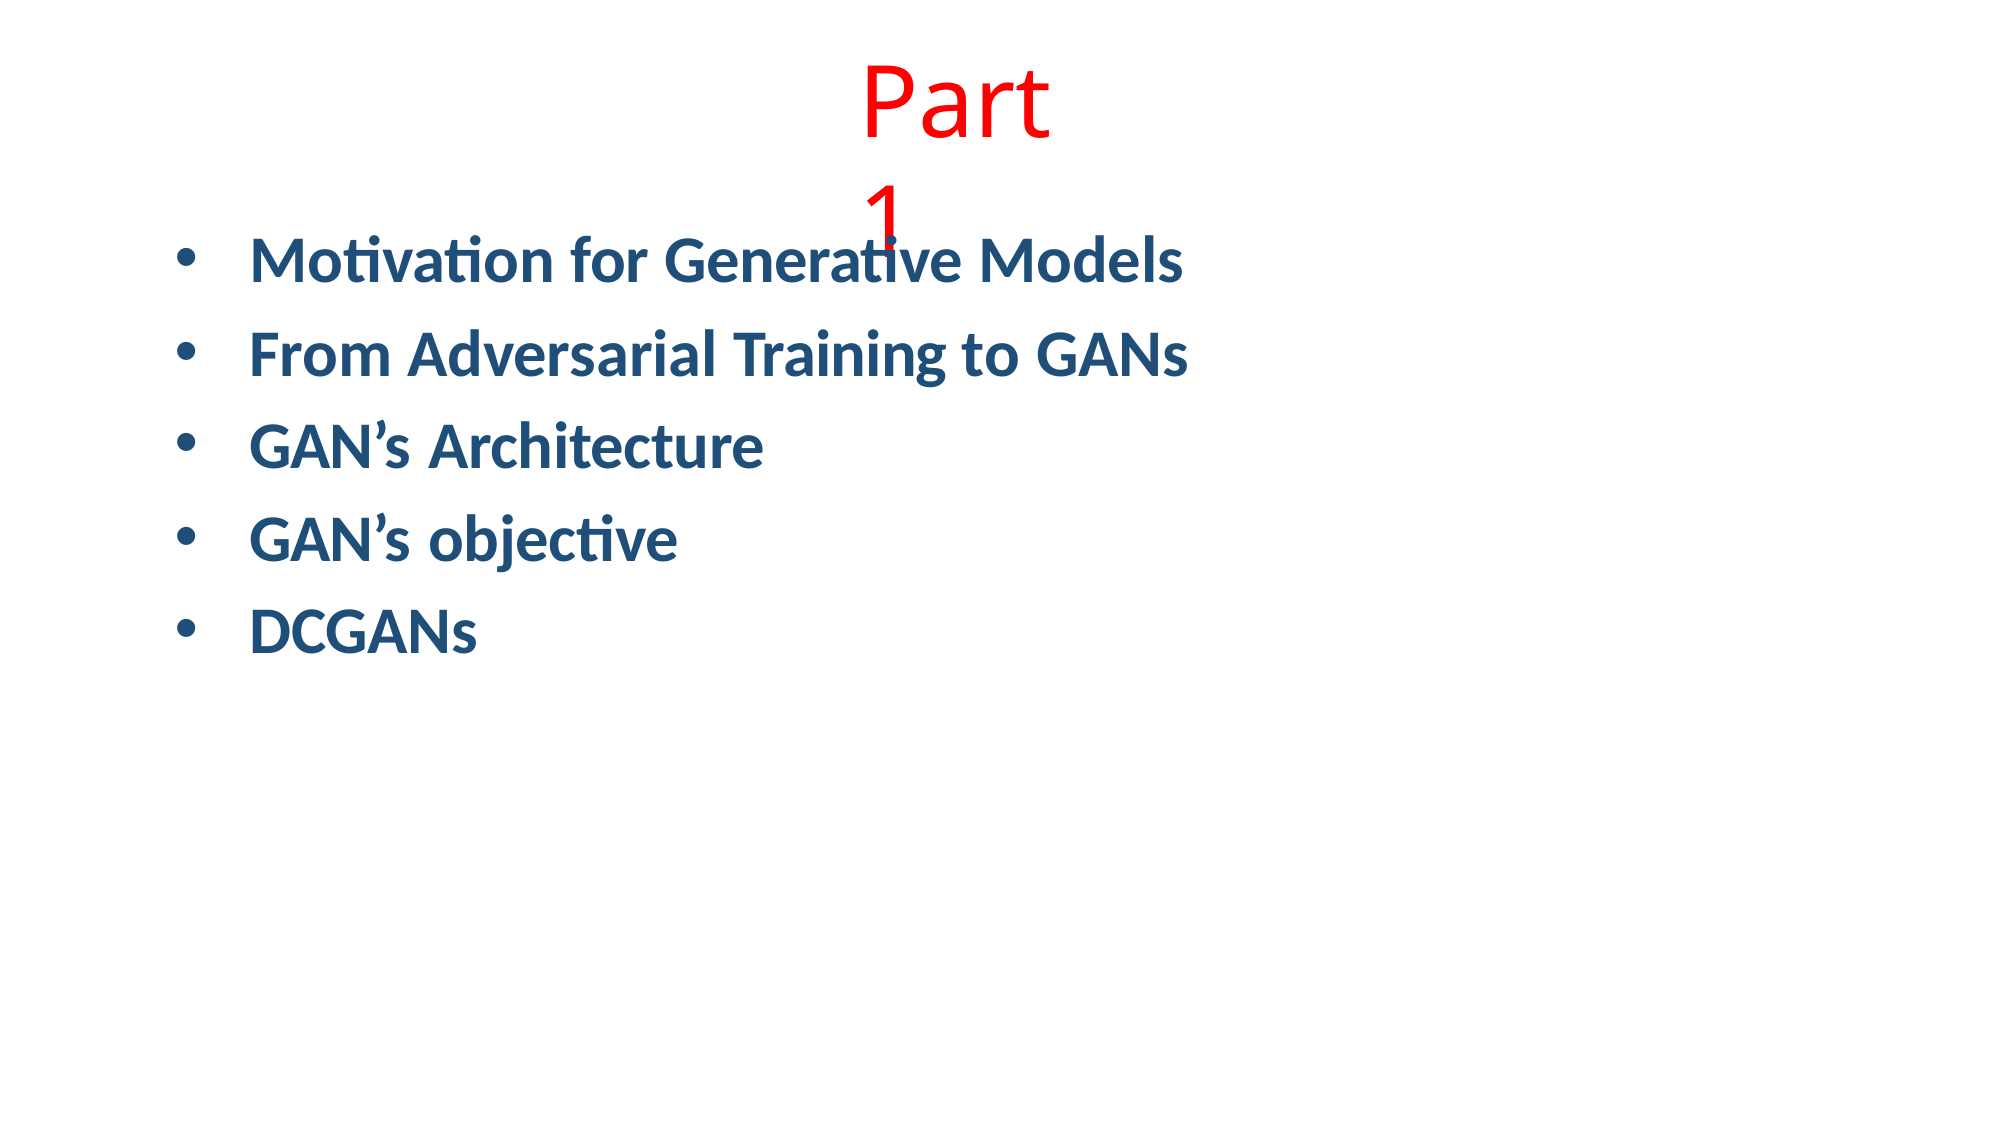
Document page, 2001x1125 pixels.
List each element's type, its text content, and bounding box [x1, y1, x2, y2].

text_box Motivation for Generative Models From Adversarial Training to GANs GAN’s Architecture GAN’s objective DCGANs [172, 200, 1199, 667]
title Part 1 [856, 35, 1097, 200]
